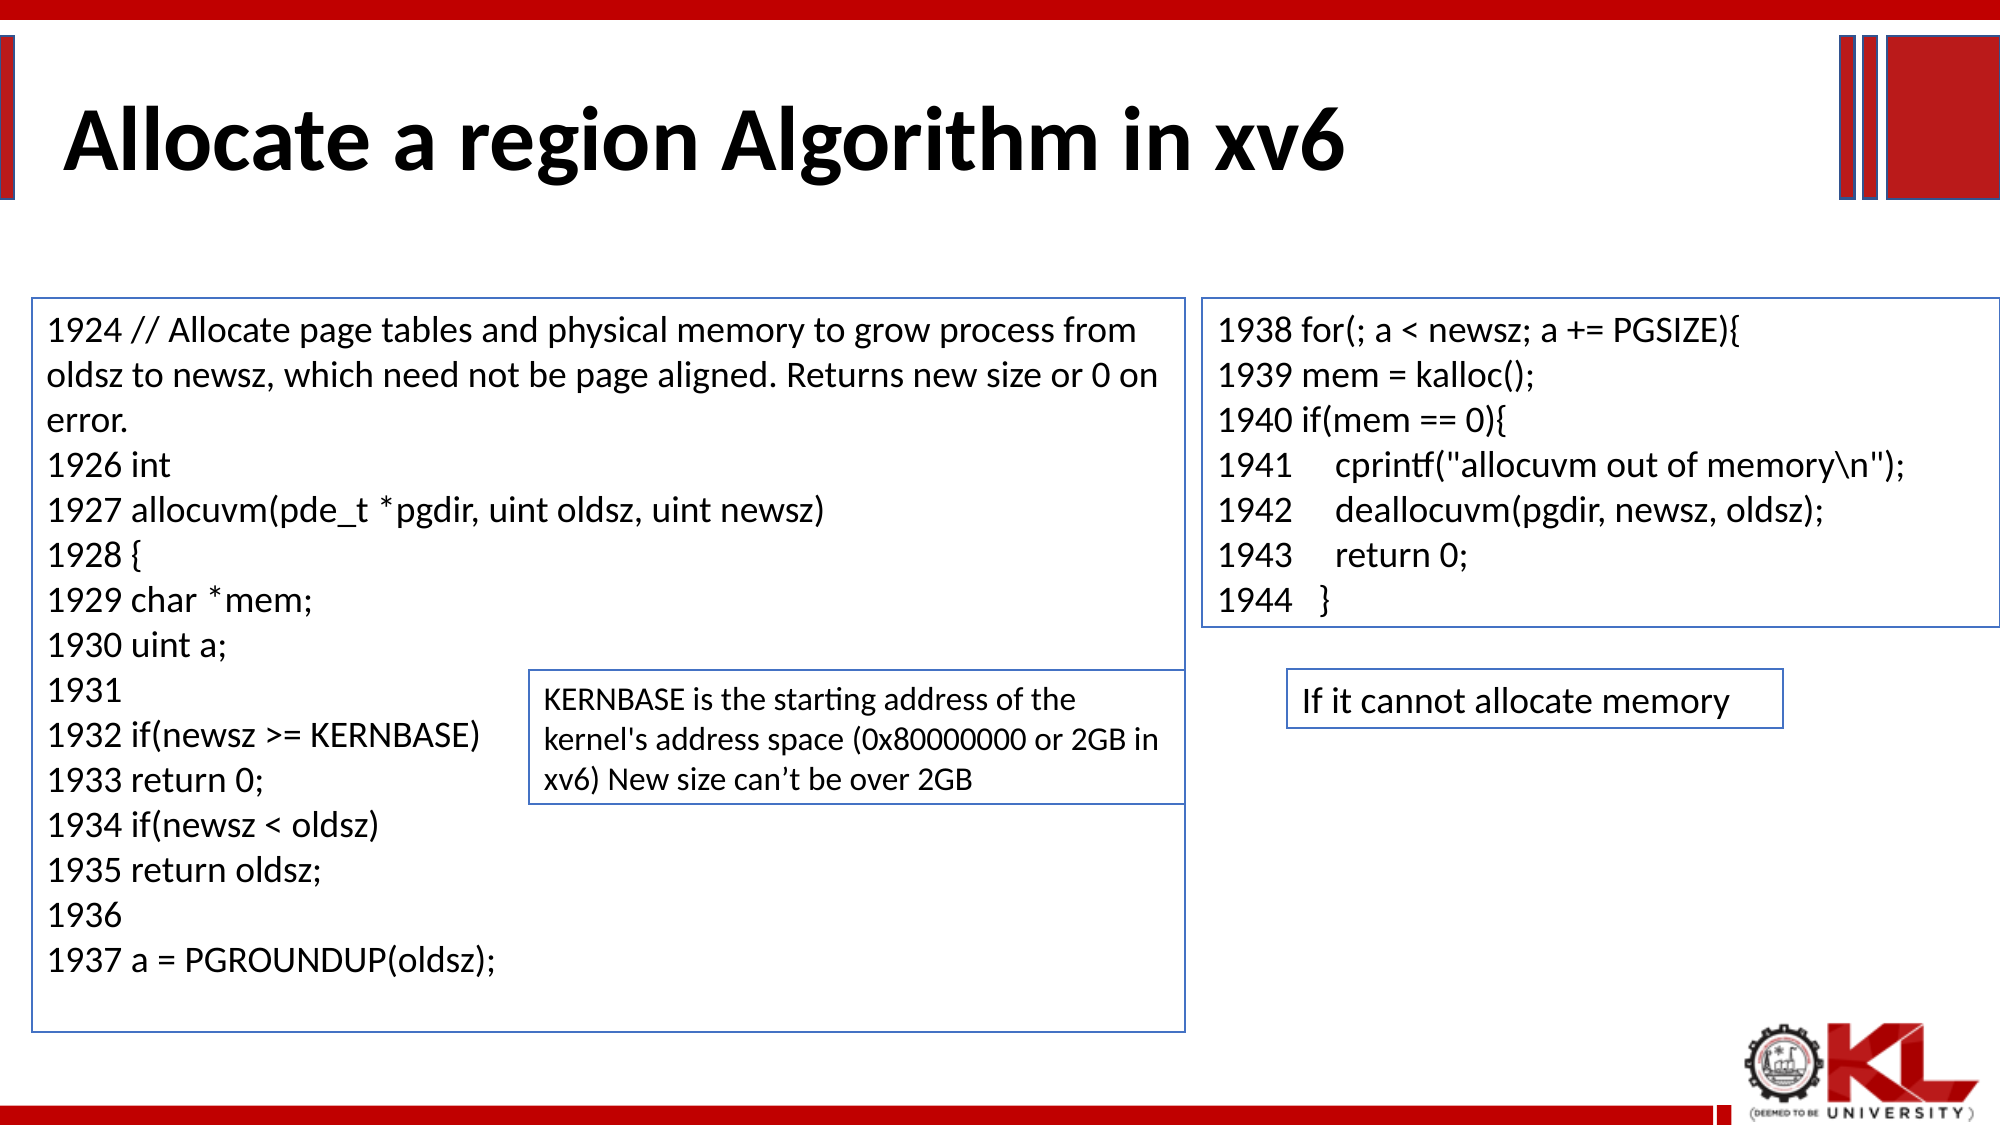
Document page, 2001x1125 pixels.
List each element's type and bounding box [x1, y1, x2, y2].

text_box [0, 0, 2000, 1125]
